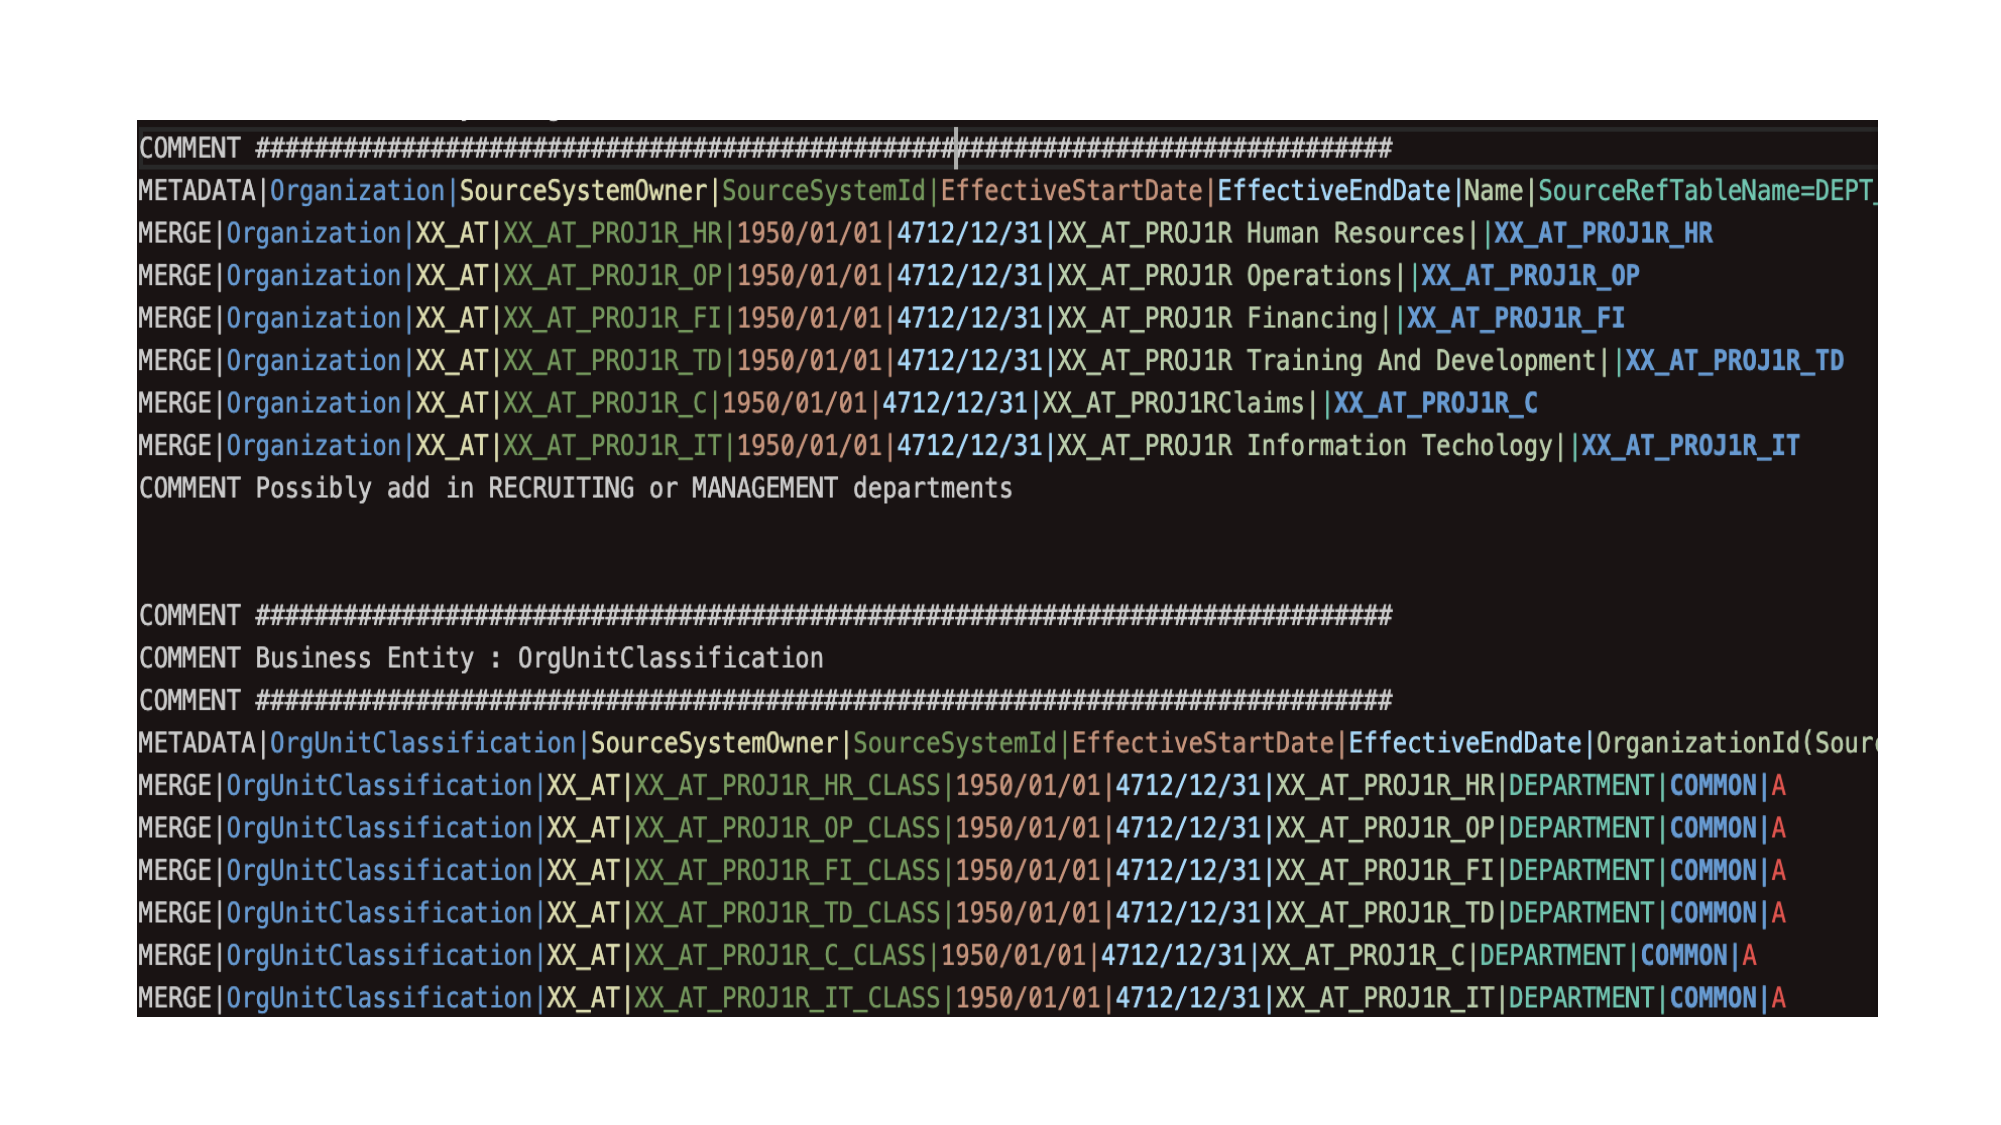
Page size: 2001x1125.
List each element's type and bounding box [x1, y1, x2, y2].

list [136, 119, 1878, 1017]
